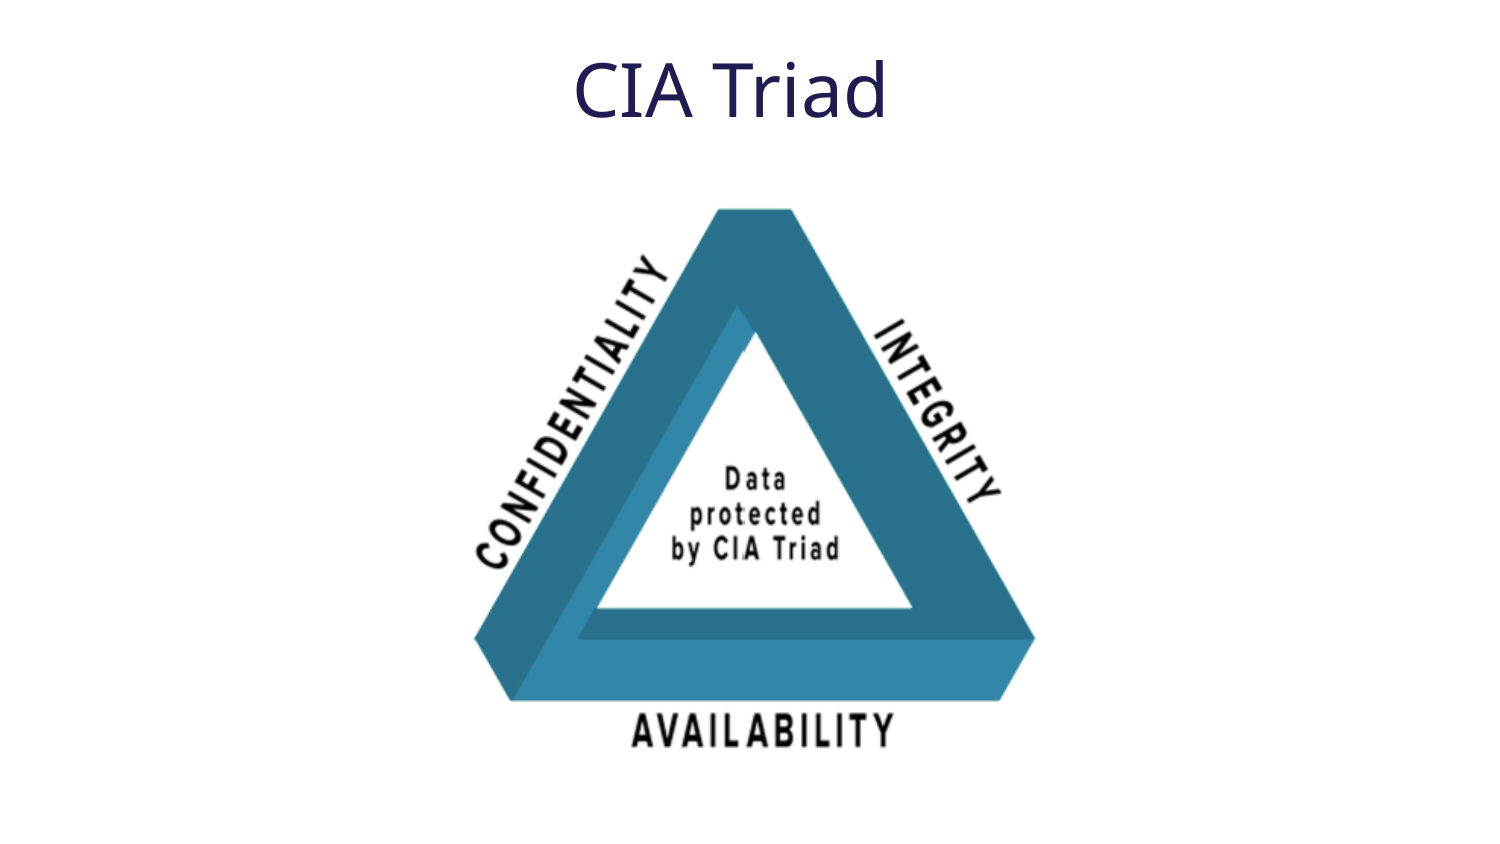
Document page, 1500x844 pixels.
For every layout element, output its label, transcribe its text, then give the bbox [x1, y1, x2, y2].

picture [451, 160, 1049, 763]
text_box CIA Triad [231, 27, 1230, 116]
